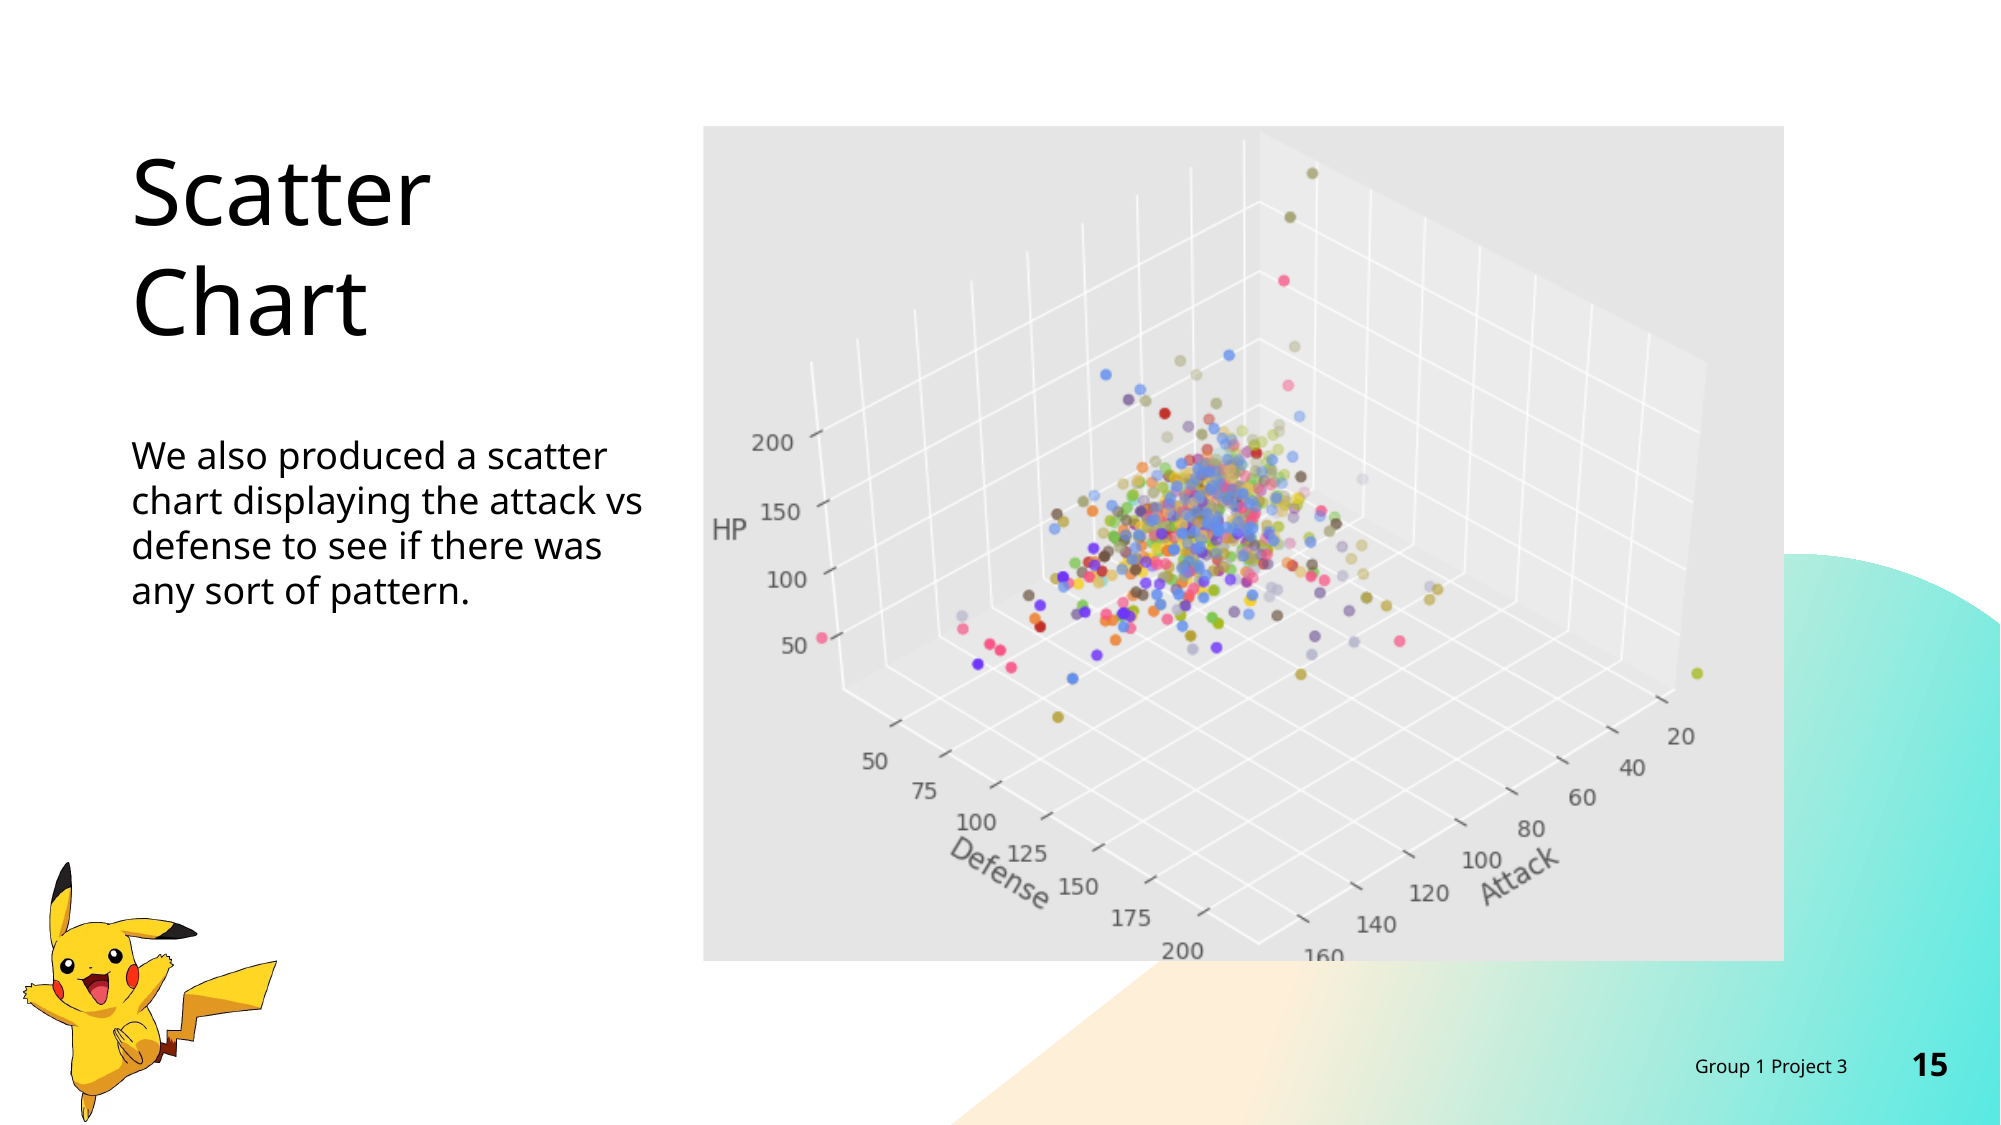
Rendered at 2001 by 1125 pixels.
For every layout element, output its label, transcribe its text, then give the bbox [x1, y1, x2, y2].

slide_number 15 [1862, 1036, 1964, 1097]
text_box Scatter Chart [116, 126, 664, 362]
subtitle [116, 262, 702, 910]
picture [702, 126, 1784, 961]
footer Group 1 Project 3 [1412, 1036, 1862, 1097]
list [23, 862, 277, 1122]
text_box We also produced a scatter chart displaying the attack vs defense to see if there was any sort of pattern. [116, 424, 664, 665]
